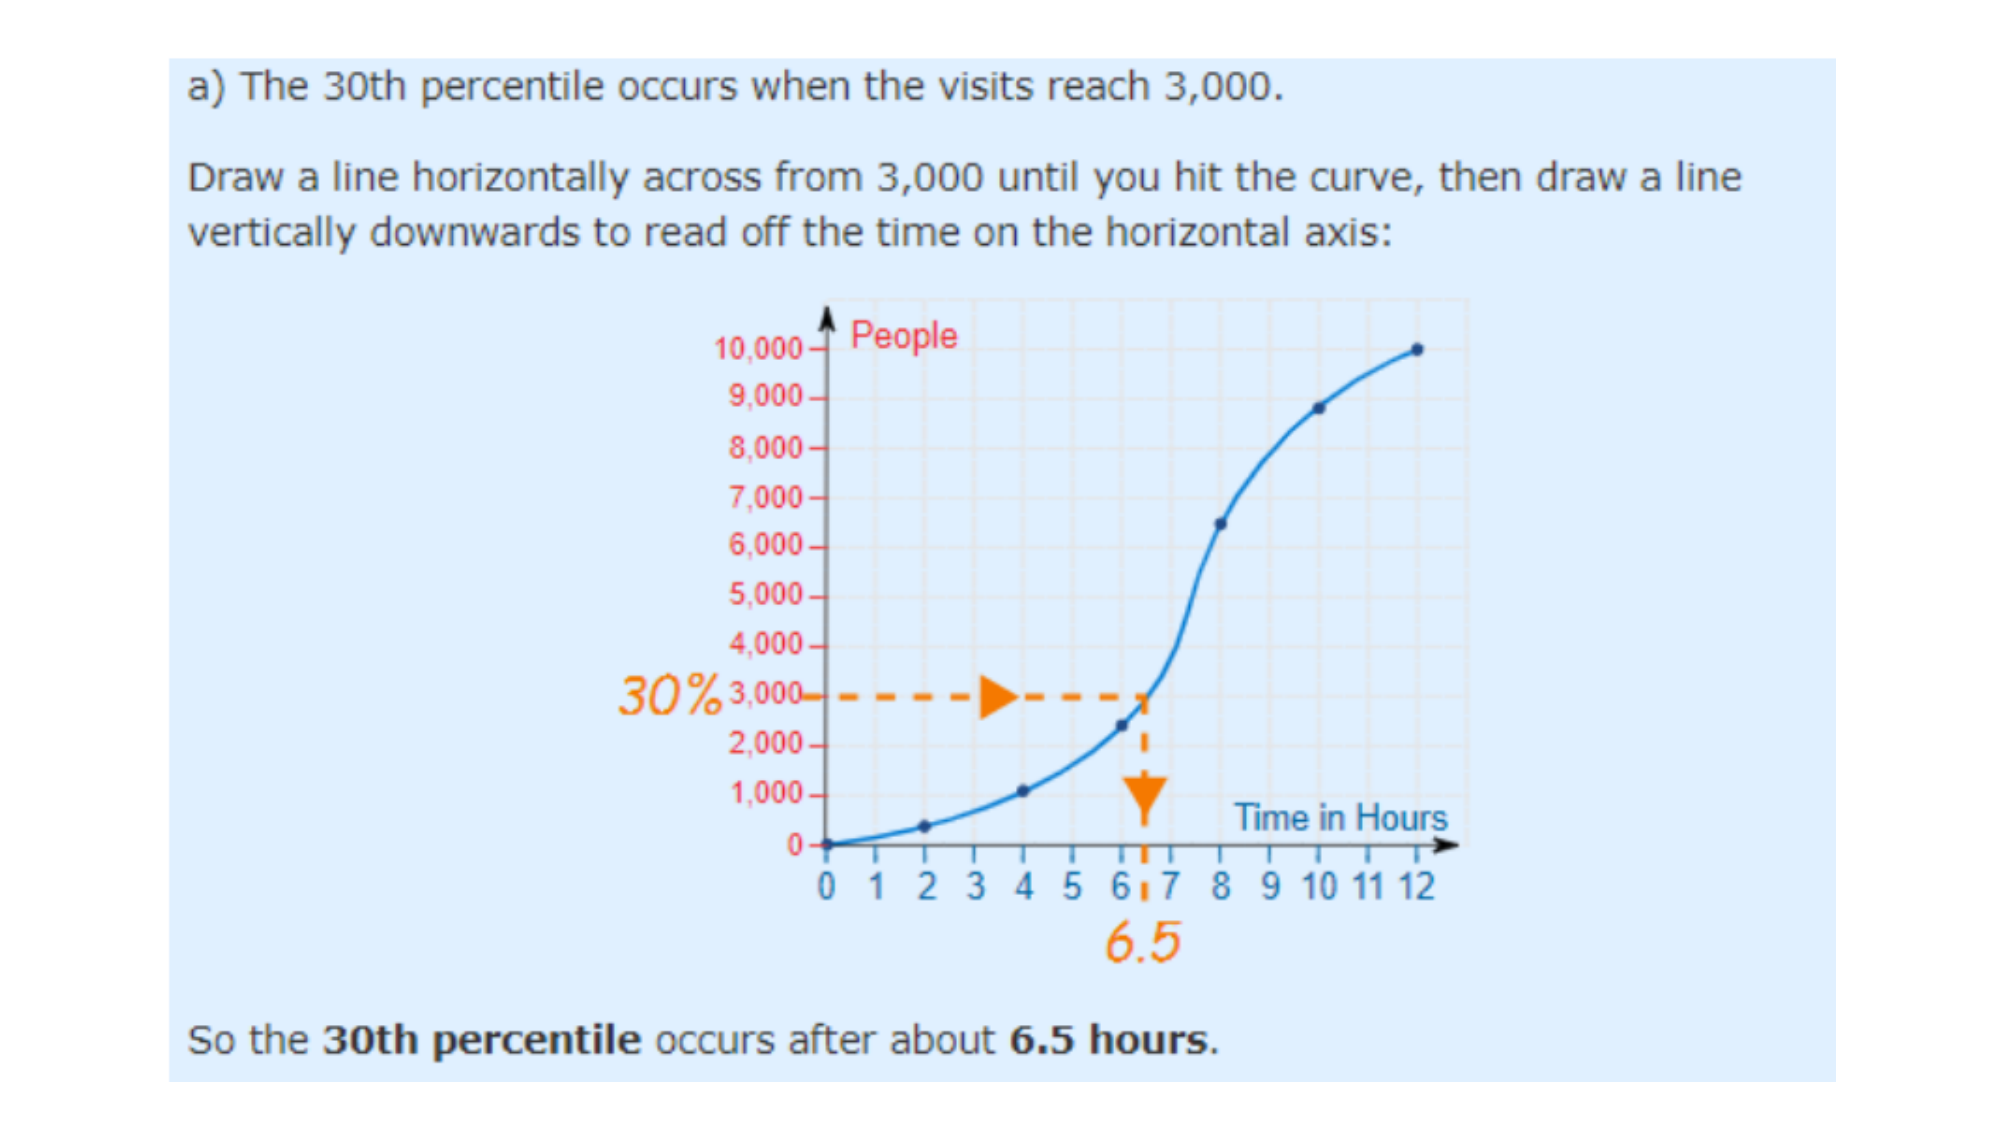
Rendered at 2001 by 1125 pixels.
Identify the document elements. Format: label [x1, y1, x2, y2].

list [164, 42, 1836, 1082]
